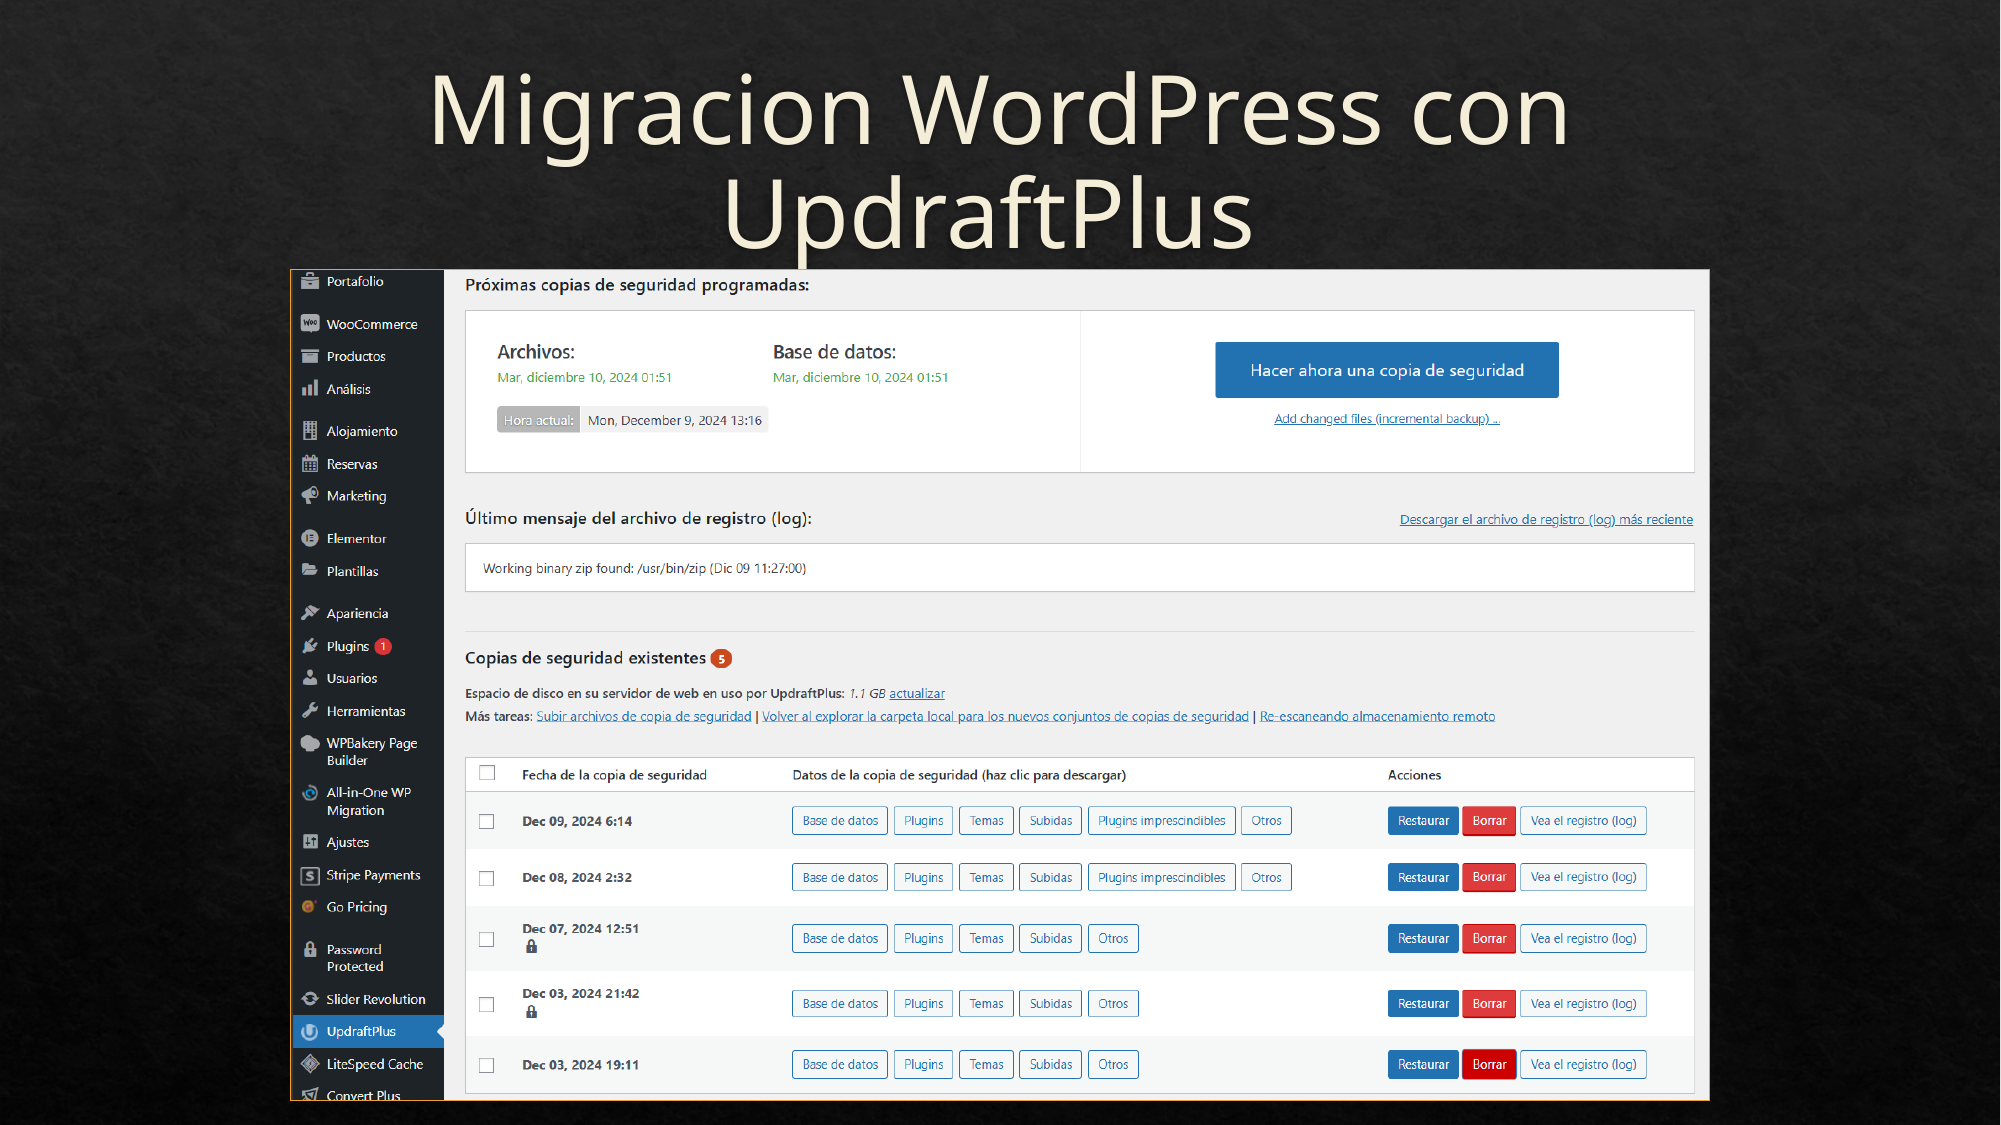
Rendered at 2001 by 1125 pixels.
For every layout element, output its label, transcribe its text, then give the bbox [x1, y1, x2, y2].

title Migracion WordPress con UpdraftPlus [150, 78, 1850, 253]
picture [289, 269, 1711, 1101]
